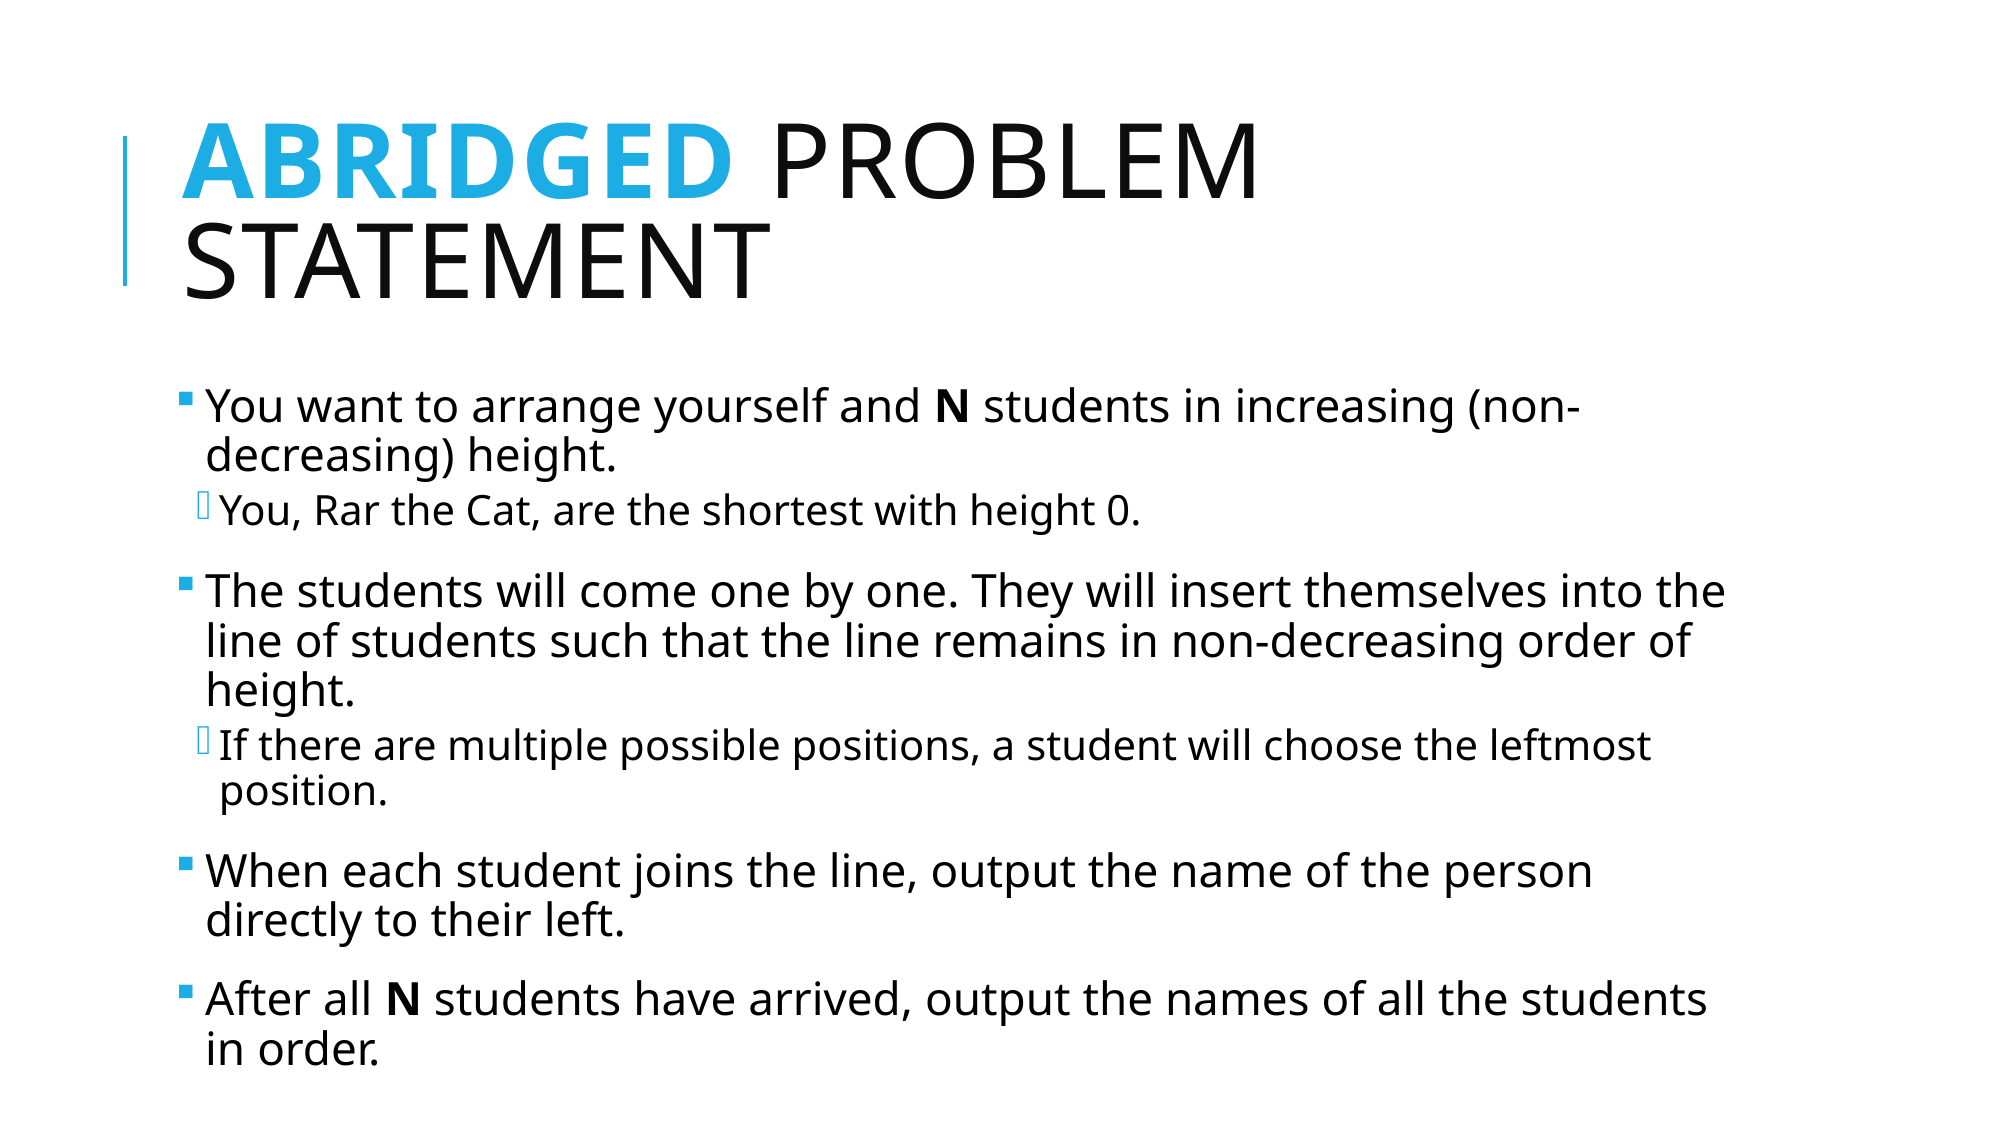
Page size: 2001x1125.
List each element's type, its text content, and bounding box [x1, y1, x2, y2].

title Abridged problem statement [168, 96, 1763, 342]
list You want to arrange yourself and N students in increasing (non-decreasing) height. You, Rar the Cat, are the shortest with height 0. The students will come one by one. They will insert themselves into the line of students such that the line remains in non-decreasing order of height. If there are multiple possible positions, a student will choose the leftmost position. When each student joins the line, output the name of the person directly to their left. After all N students have arrived, output the names of all the students in order. [168, 375, 1763, 1035]
